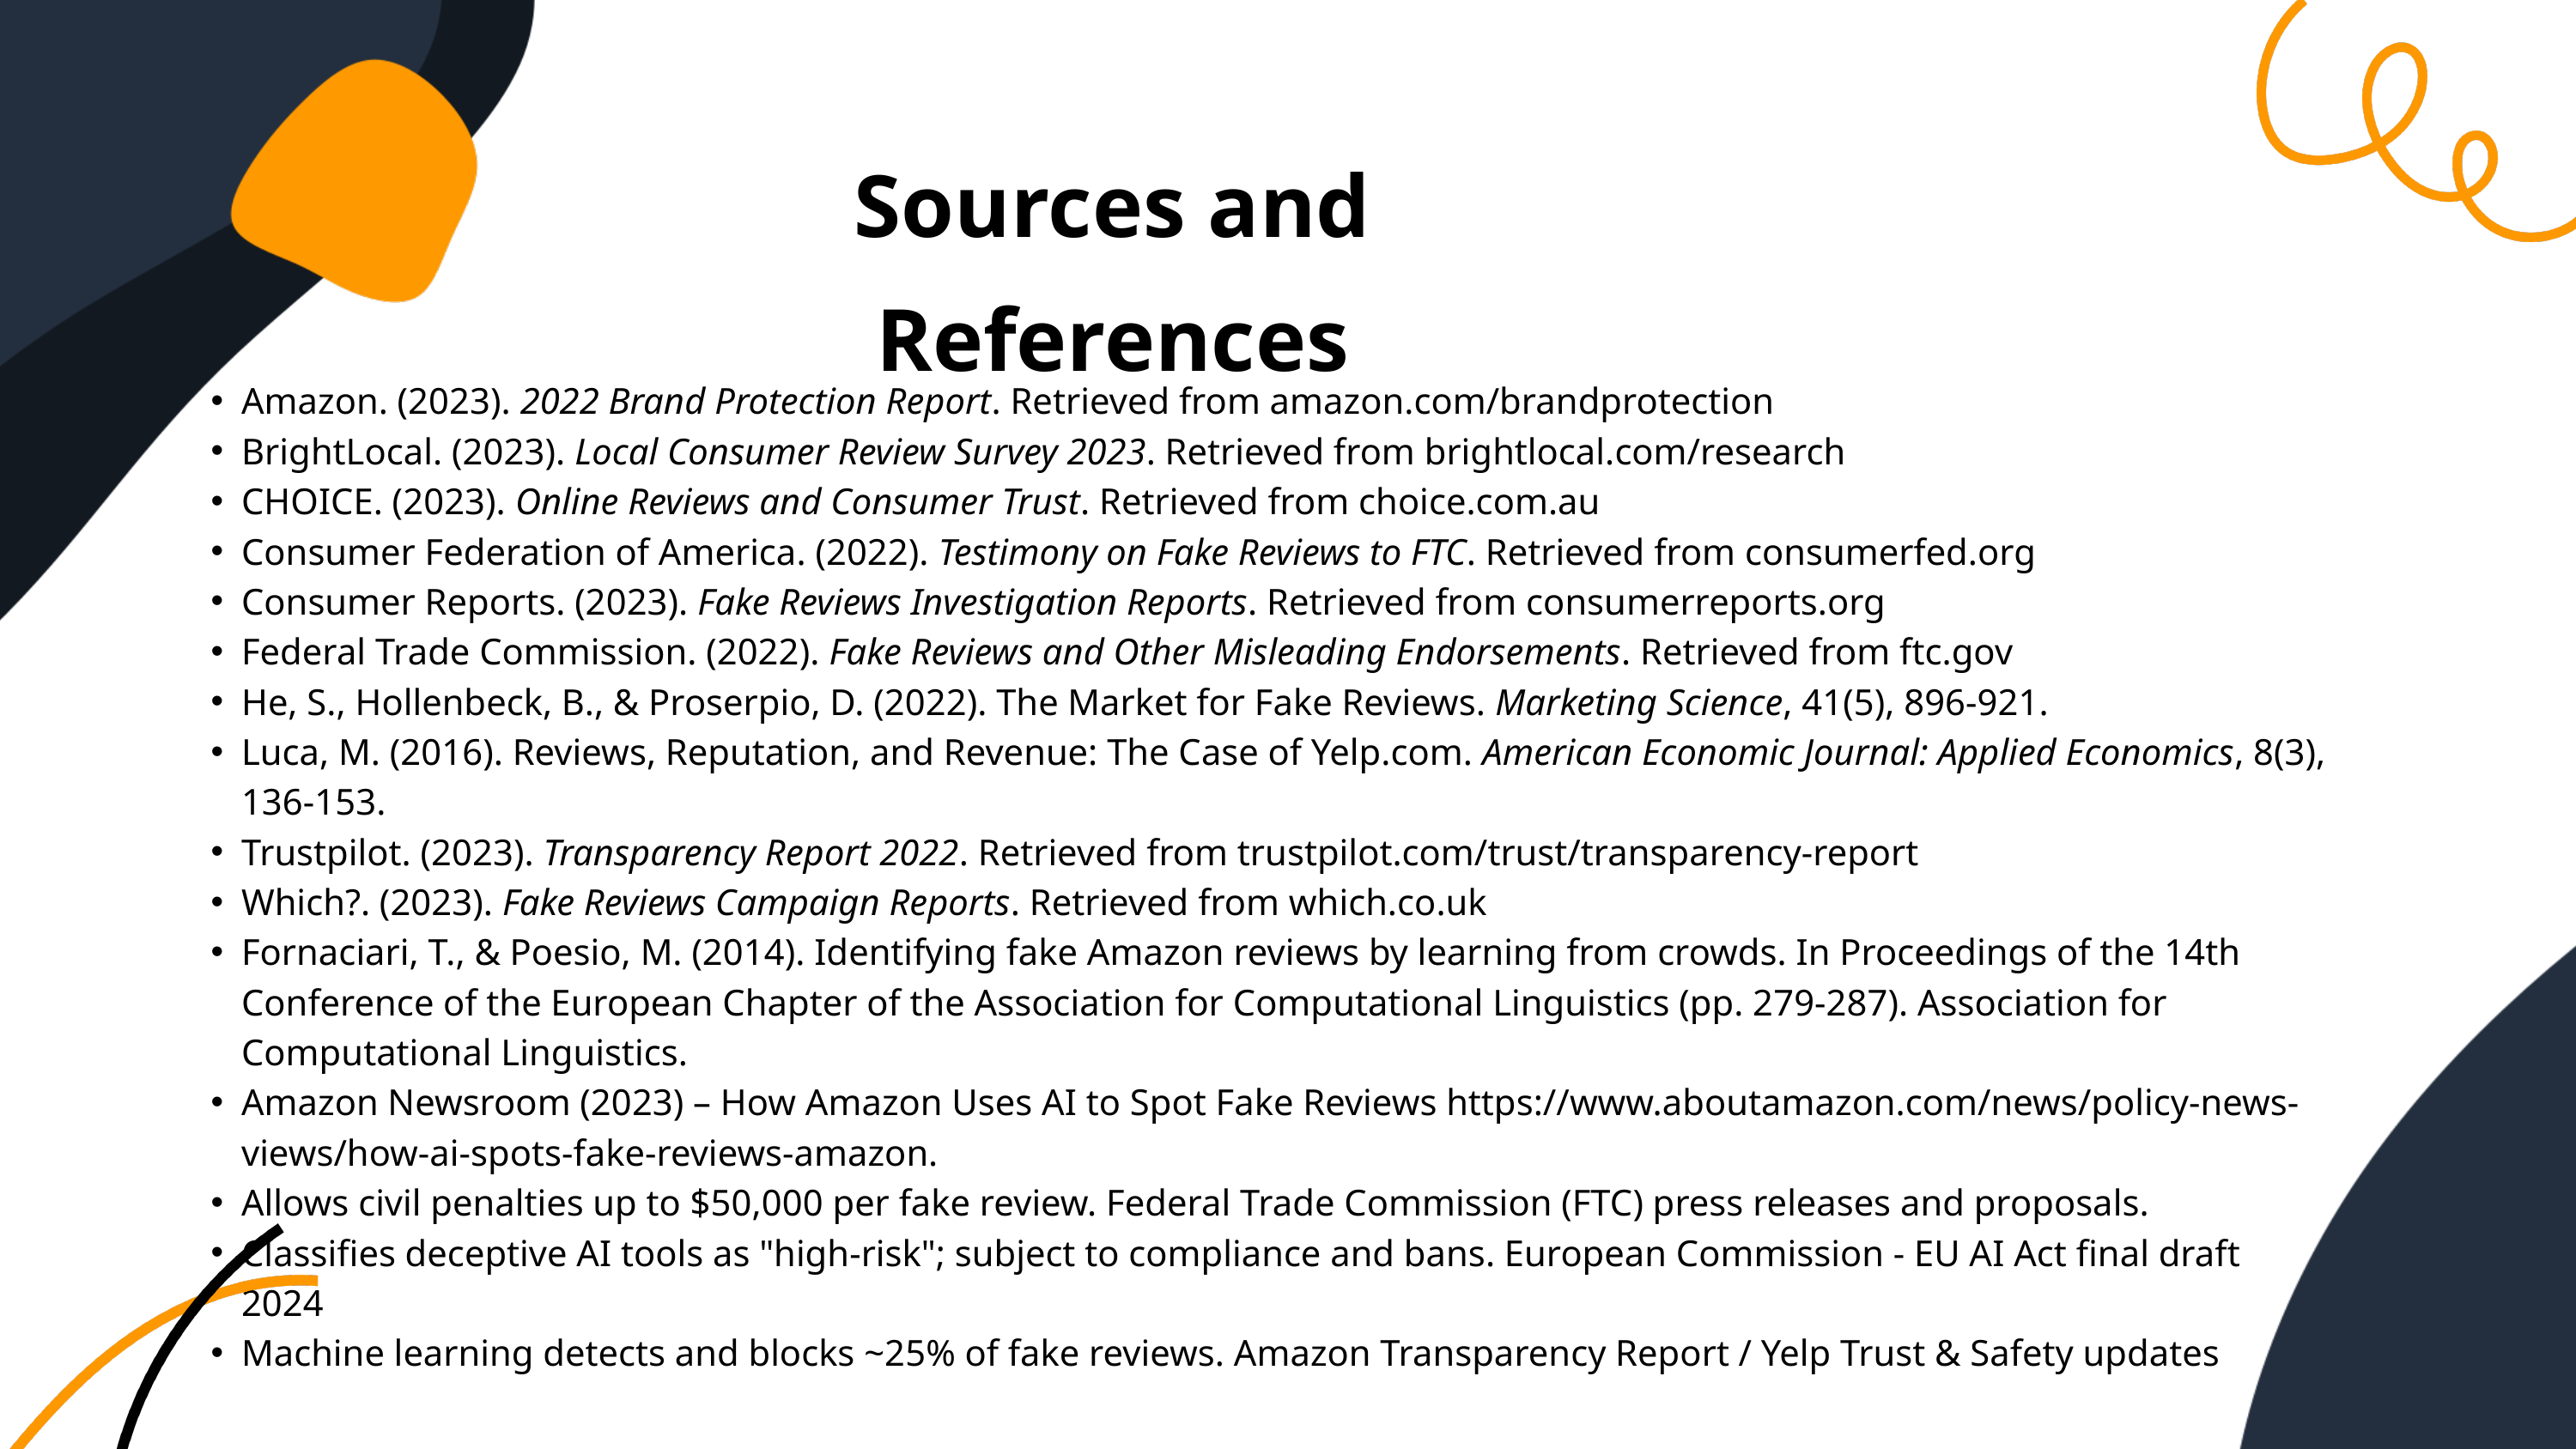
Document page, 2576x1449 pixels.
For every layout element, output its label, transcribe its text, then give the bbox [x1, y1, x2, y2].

text_box [2255, 0, 2576, 243]
text_box Amazon. (2023). 2022 Brand Protection Report. Retrieved from amazon.com/brandprotection BrightLocal. (2023). Local Consumer Review Survey 2023. Retrieved from brightlocal.com/research CHOICE. (2023). Online Reviews and Consumer Trust. Retrieved from choice.com.au Consumer Federation of America. (2022). Testimony on Fake Reviews to FTC. Retrieved from consumerfed.org Consumer Reports. (2023). Fake Reviews Investigation Reports. Retrieved from consumerreports.org Federal Trade Commission. (2022). Fake Reviews and Other Misleading Endorsements. Retrieved from ftc.gov He, S., Hollenbeck, B., & Proserpio, D. (2022). The Market for Fake Reviews. Marketing Science, 41(5), 896-921. Luca, M. (2016). Reviews, Reputation, and Revenue: The Case of Yelp.com. American Economic Journal: Applied Economics, 8(3), 136-153. Trustpilot. (2023). Transparency Report 2022. Retrieved from trustpilot.com/trust/transparency-report Which?. (2023). Fake Reviews Campaign Reports. Retrieved from which.co.uk Fornaciari, T., & Poesio, M. (2014). Identifying fake Amazon reviews by learning from crowds. In Proceedings of the 14th Conference of the European Chapter of the Association for Computational Linguistics (pp. 279-287). Association for Computational Linguistics. Amazon Newsroom (2023) – How Amazon Uses AI to Spot Fake Reviews https://www.aboutamazon.com/news/policy-news-views/how-ai-spots-fake-reviews-amazon. Allows civil penalties up to $50,000 per fake review. Federal Trade Commission (FTC) press releases and proposals. Classifies deceptive AI tools as "high-risk"; subject to compliance and bans. European Commission - EU AI Act final draft 2024 Machine learning detects and blocks ~25% of fake reviews. Amazon Transparency Report / Yelp Trust & Safety updates [180, 371, 2333, 1424]
text_box [0, 1223, 319, 1449]
text_box Sources and References [648, 120, 1577, 371]
text_box [0, 0, 621, 945]
text_box [2087, 483, 2576, 1449]
